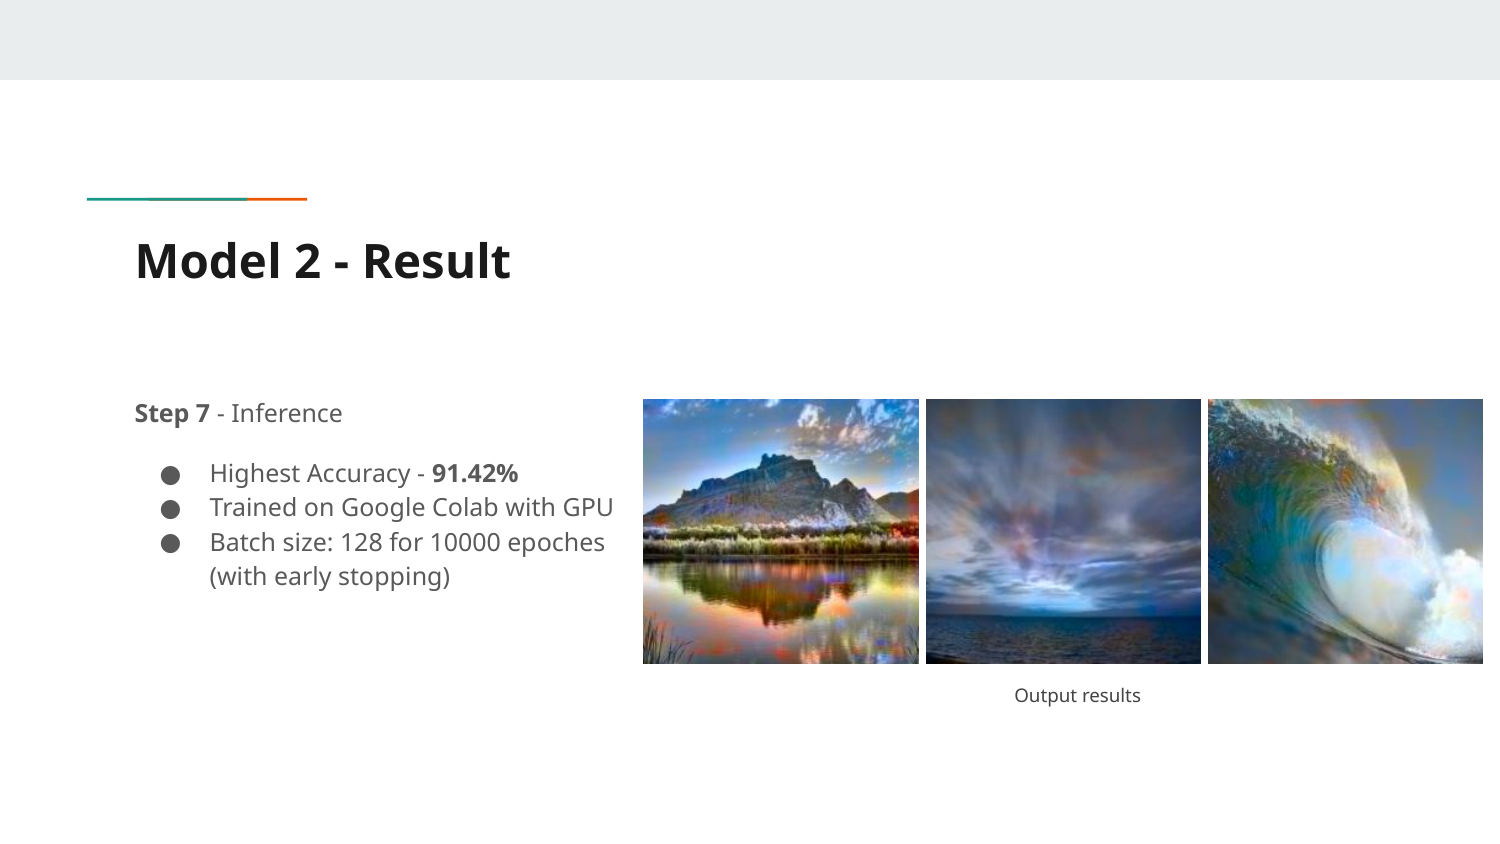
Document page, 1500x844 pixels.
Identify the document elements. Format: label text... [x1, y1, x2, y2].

text_box Output results [999, 672, 1206, 718]
list Step 7 - Inference Highest Accuracy - 91.42% Trained on Google Colab with GPU Batch size: 128 for 10000 epoches (with early stopping) [119, 378, 750, 750]
title Model 2 - Result [119, 216, 1381, 305]
picture [1207, 398, 1484, 664]
picture [925, 398, 1201, 664]
picture [643, 398, 919, 664]
